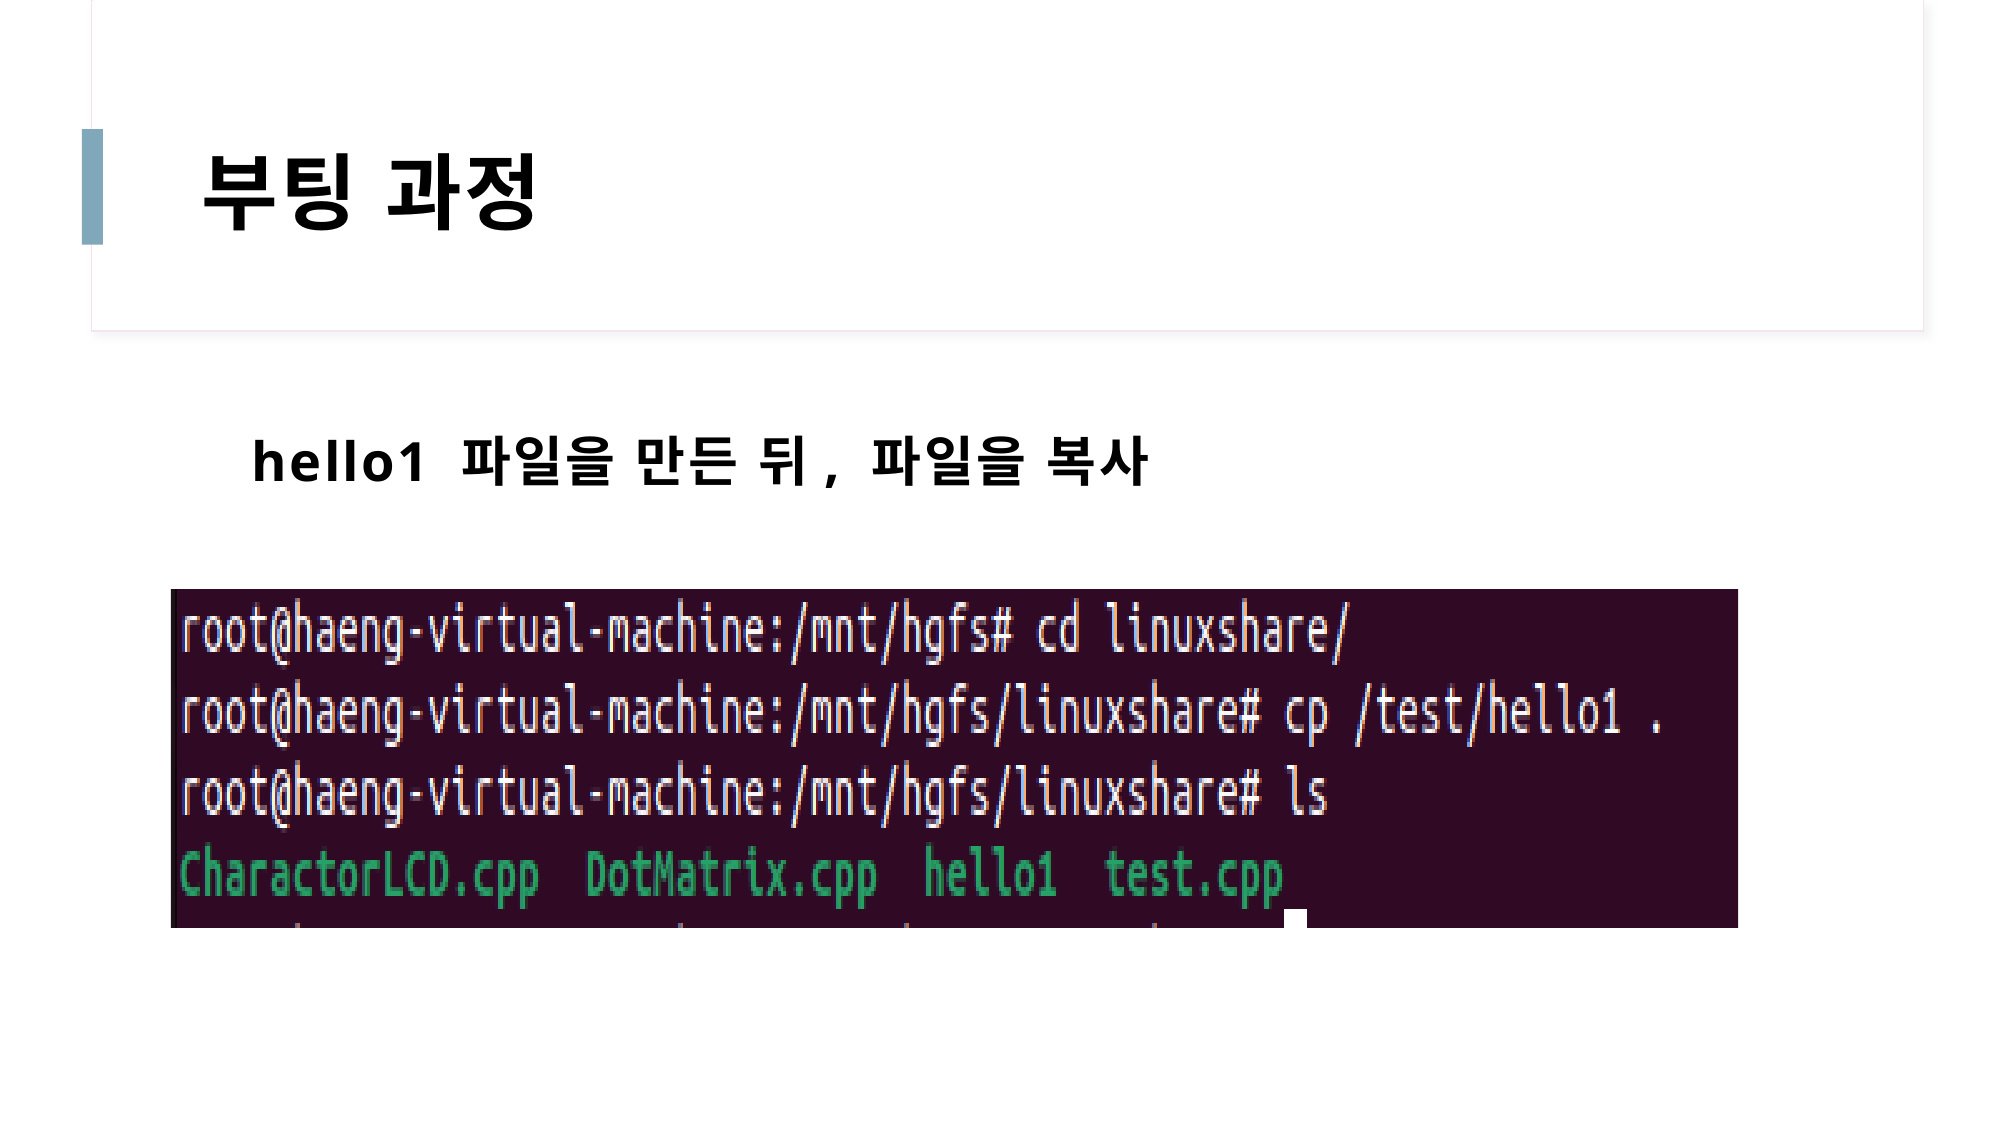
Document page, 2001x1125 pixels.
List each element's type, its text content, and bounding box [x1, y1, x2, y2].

text_box hello1 파일을 만든 뒤, 파일을 복사 [233, 396, 1902, 590]
title 부팅 과정 [183, 90, 1851, 284]
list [170, 589, 1739, 928]
